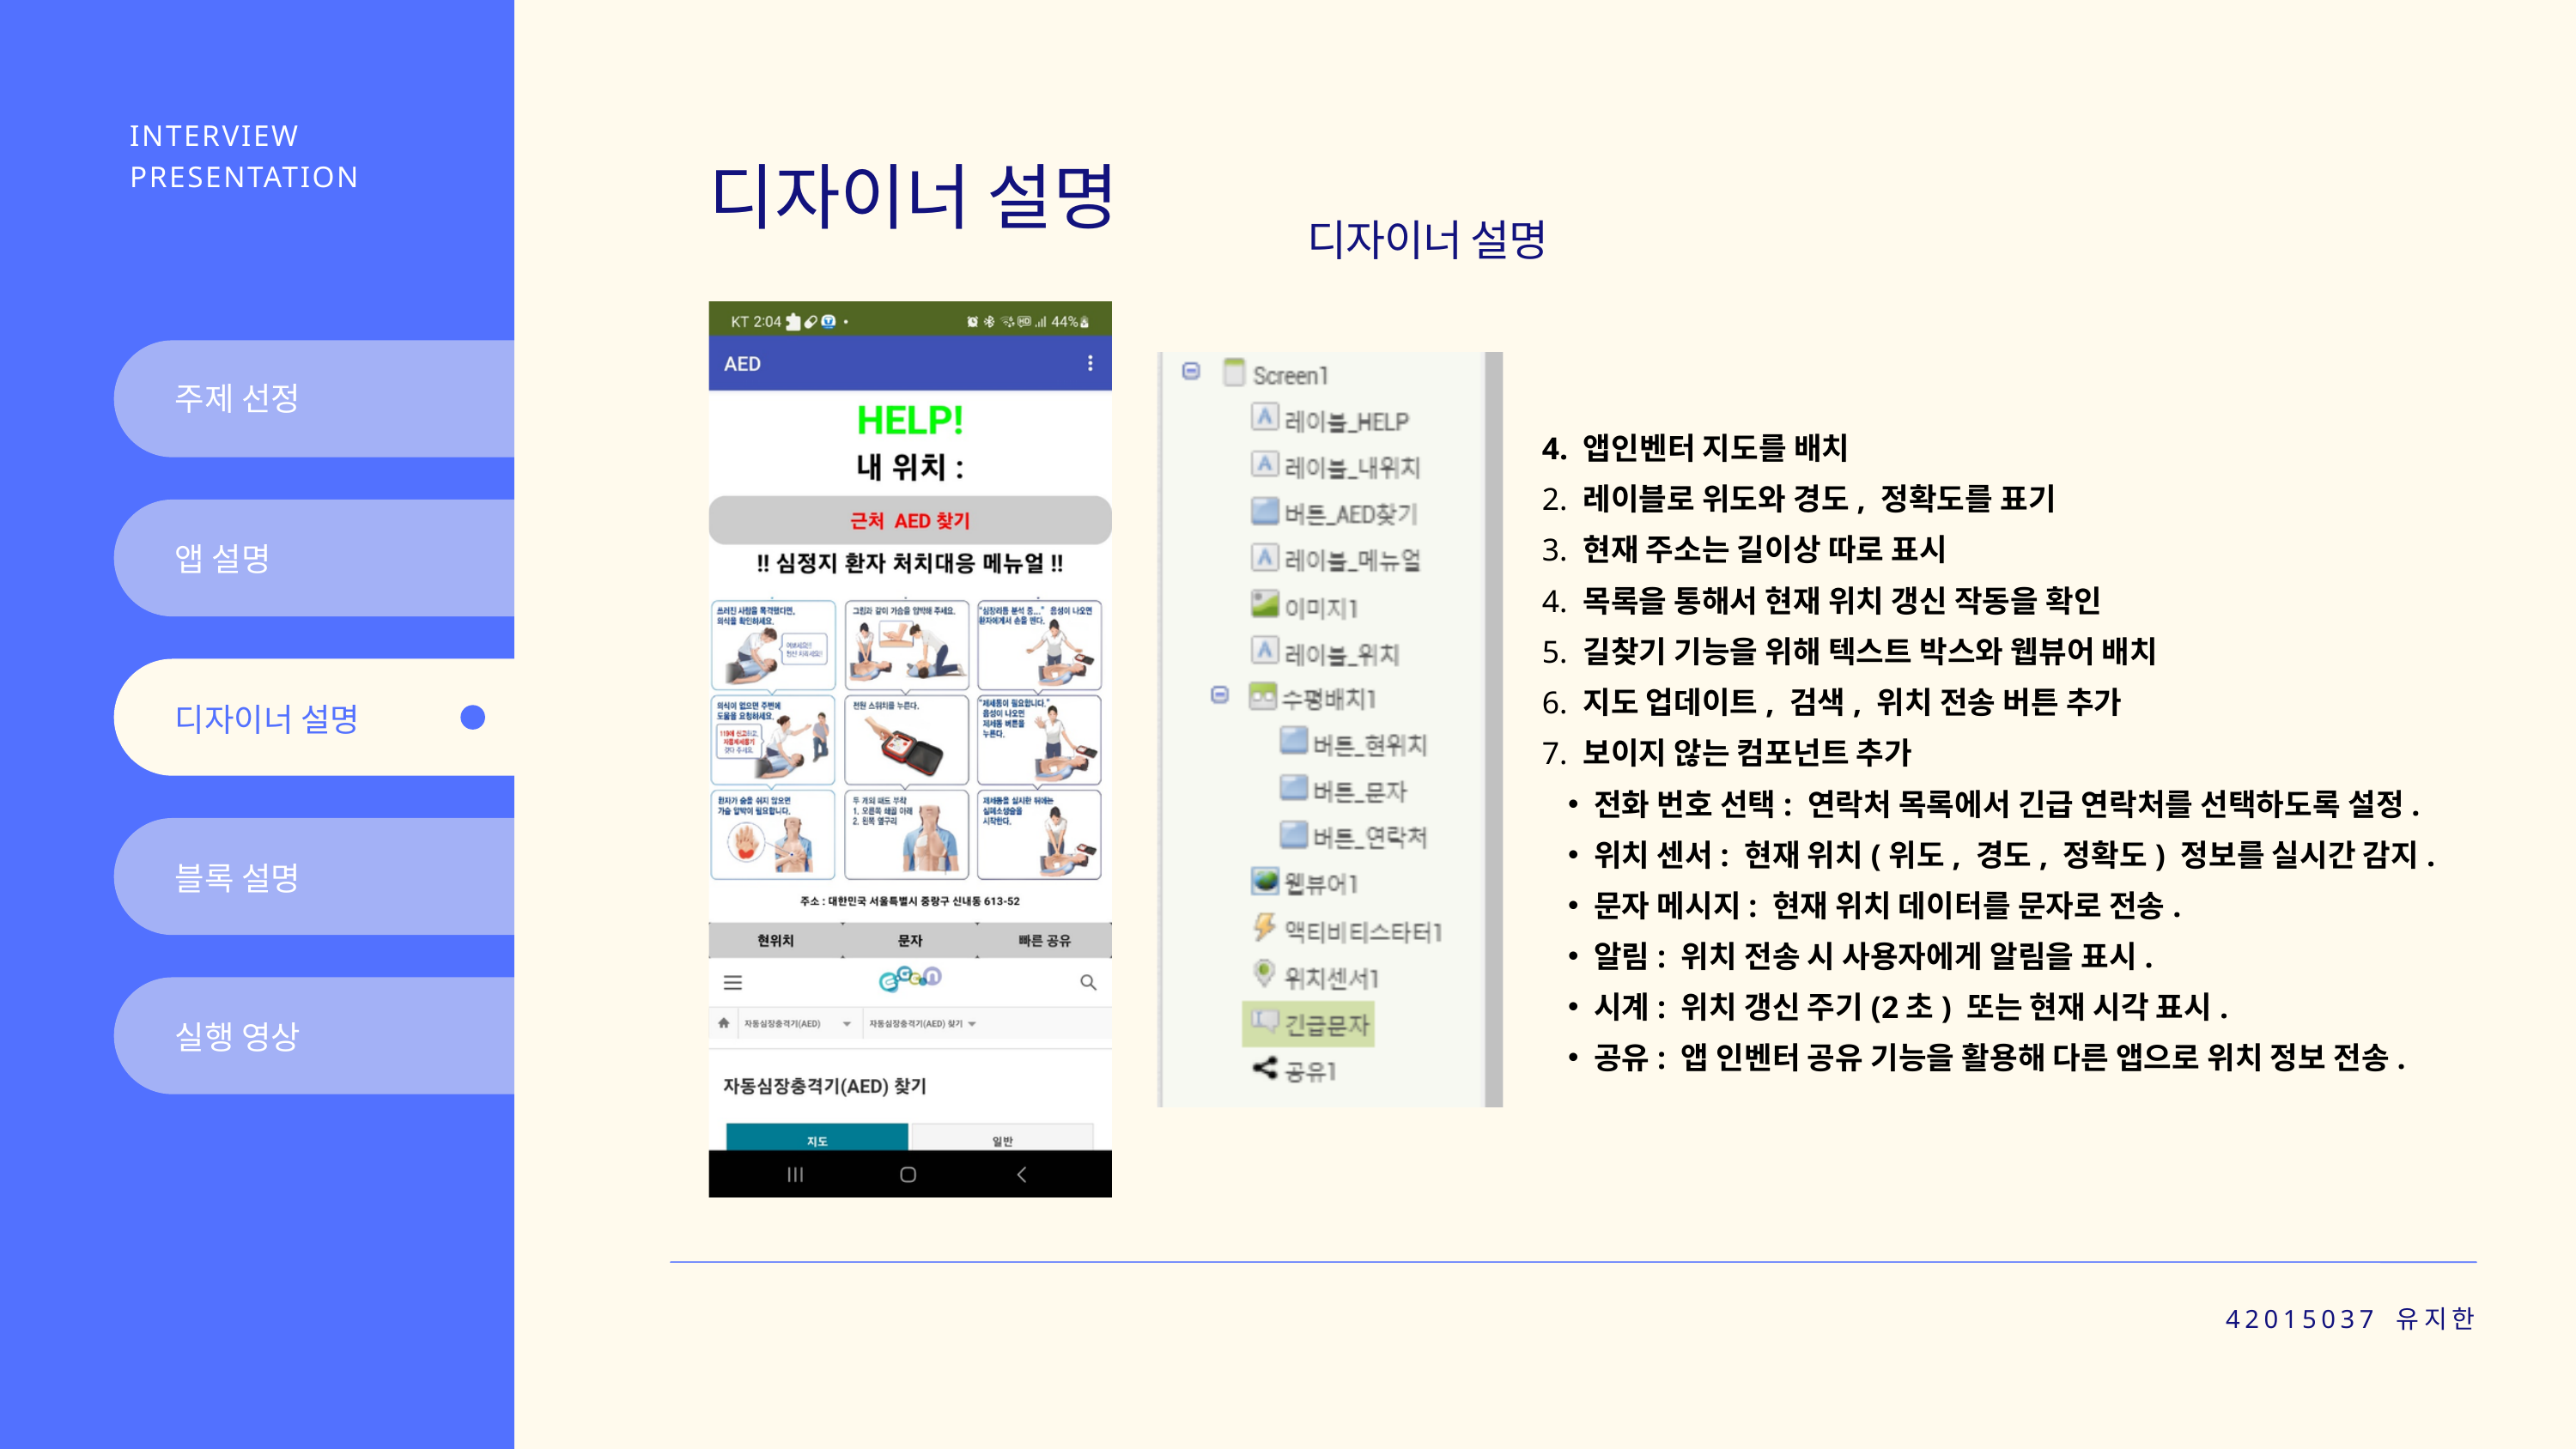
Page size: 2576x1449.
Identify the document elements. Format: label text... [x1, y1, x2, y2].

text_box 4. 앱인벤터 지도를 배치 2. 레이블로 위도와 경도, 정확도를 표기 3. 현재 주소는 길이상 따로 표시 4. 목록을 통해서 현재 위치 갱신 작동을 확인 5. 길찾기 기능을 위해 텍스트 박스와 웹뷰어 배치 6. 지도 업데이트, 검색, 위치 전송 버튼 추가 7. 보이지 않는 컴포넌트 추가 전화 번호 선택: 연락처 목록에서 긴급 연락처를 선택하도록 설정. 위치 센서: 현재 위치(위도, 경도, 정확도) 정보를 실시간 감지. 문자 메시지: 현재 위치 데이터를 문자로 전송. 알림: 위치 전송 시 사용자에게 알림을 표시. 시계: 위치 갱신 주기(2초) 또는 현재 시각 표시. 공유: 앱 인벤터 공유 기능을 활용해 다른 앱으로 위치 정보 전송. [1541, 415, 2576, 1126]
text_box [113, 817, 574, 936]
text_box [1157, 352, 1504, 1107]
text_box 디자이너 설명 [1307, 204, 2476, 265]
text_box 42015037 유지한 [2040, 1303, 2476, 1334]
text_box [708, 301, 1112, 1197]
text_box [0, 0, 515, 1449]
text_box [113, 658, 574, 776]
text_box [113, 977, 574, 1094]
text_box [460, 705, 486, 731]
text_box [113, 340, 574, 458]
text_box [113, 499, 574, 617]
text_box 디자이너 설명 [708, 152, 1868, 239]
